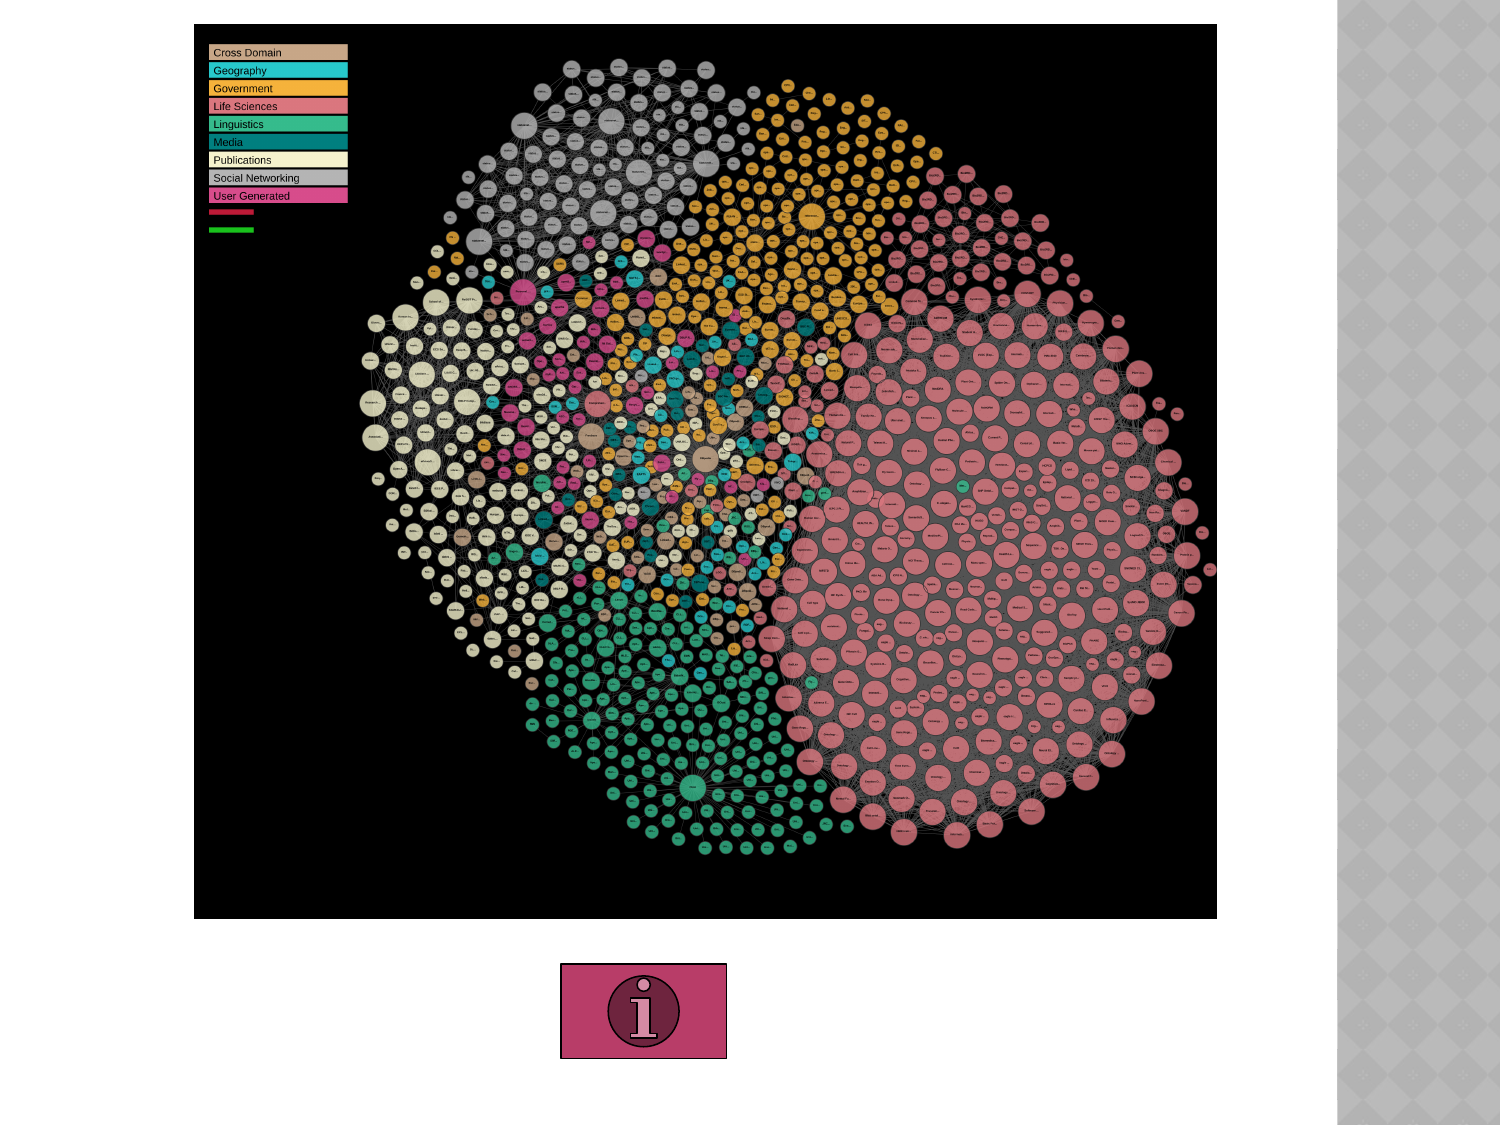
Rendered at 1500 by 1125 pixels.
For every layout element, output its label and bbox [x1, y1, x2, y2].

text_box [560, 964, 727, 1059]
picture [194, 24, 1217, 919]
